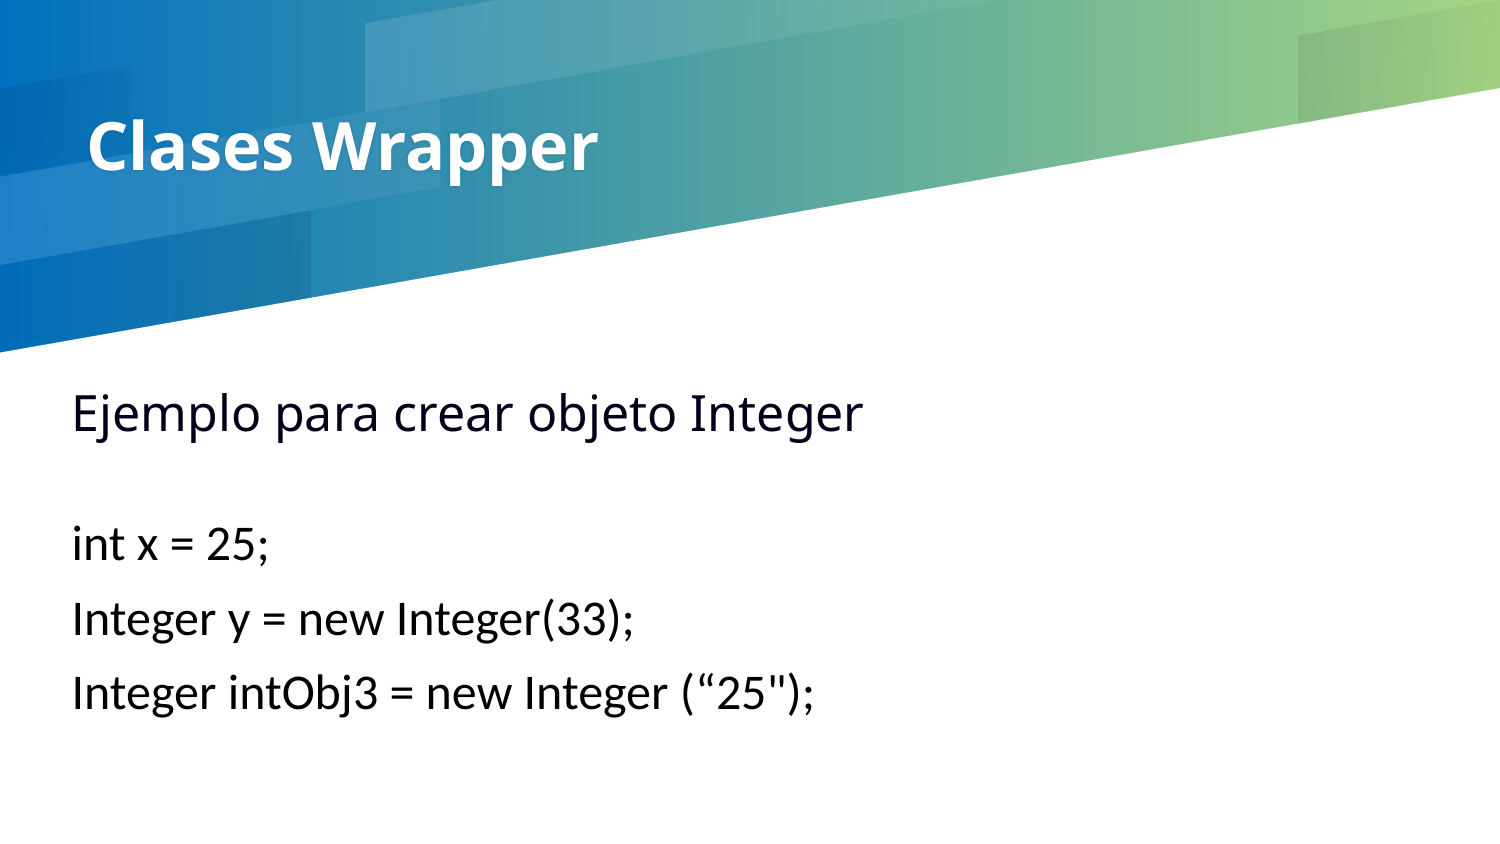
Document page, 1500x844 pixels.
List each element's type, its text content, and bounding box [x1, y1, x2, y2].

title Clases Wrapper [75, 0, 975, 298]
list Ejemplo para crear objeto Integer int x = 25; Integer y = new Integer(33); Integer intObj3 = new Integer (“25"); [56, 313, 1425, 767]
